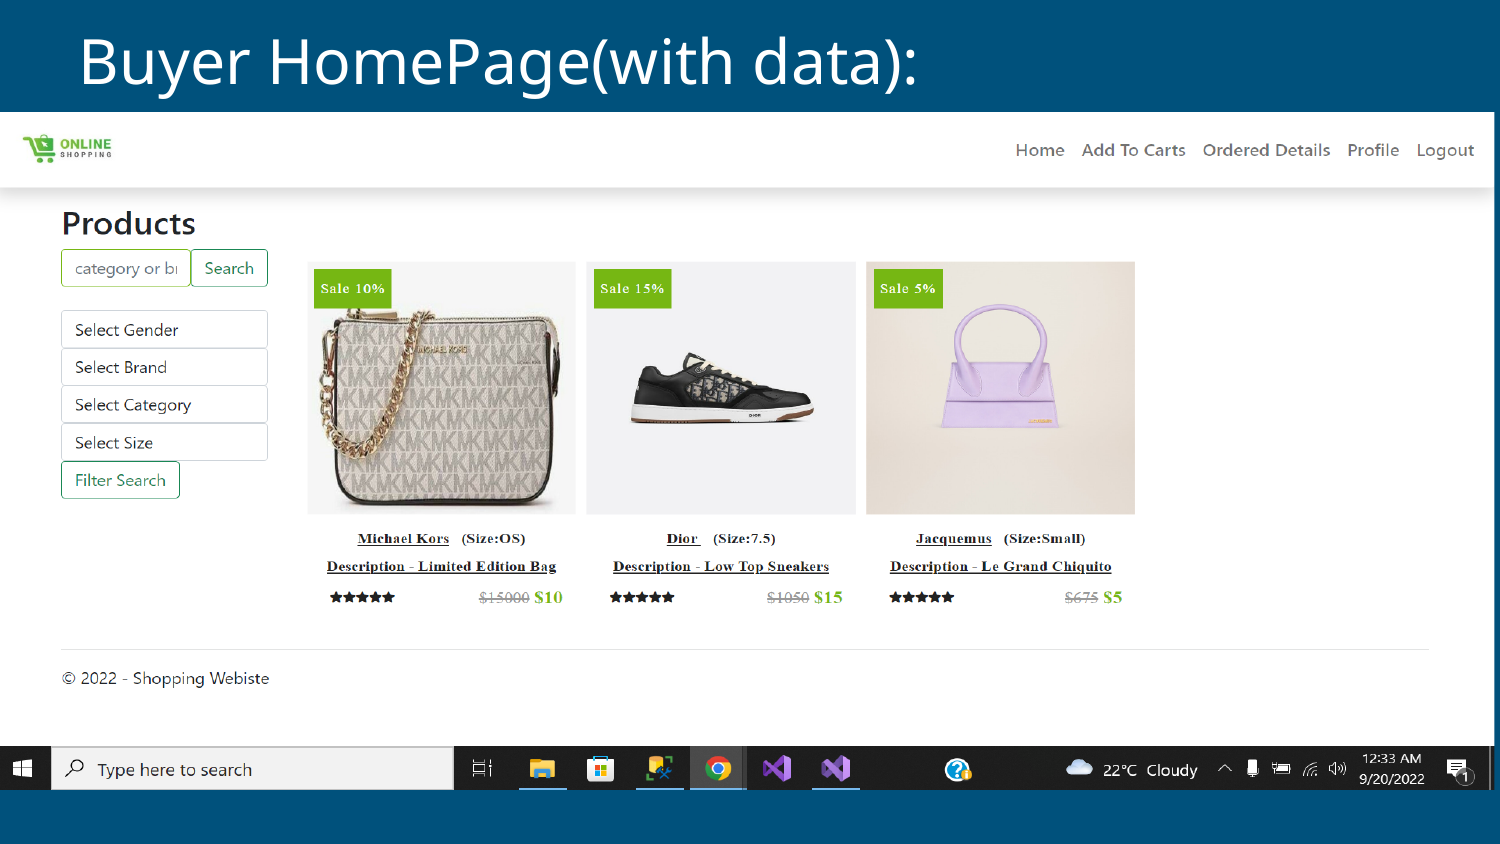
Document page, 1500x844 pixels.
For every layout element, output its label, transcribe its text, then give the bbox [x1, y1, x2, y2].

picture [0, 113, 1494, 789]
title Buyer HomePage(with data): [63, 0, 1437, 110]
